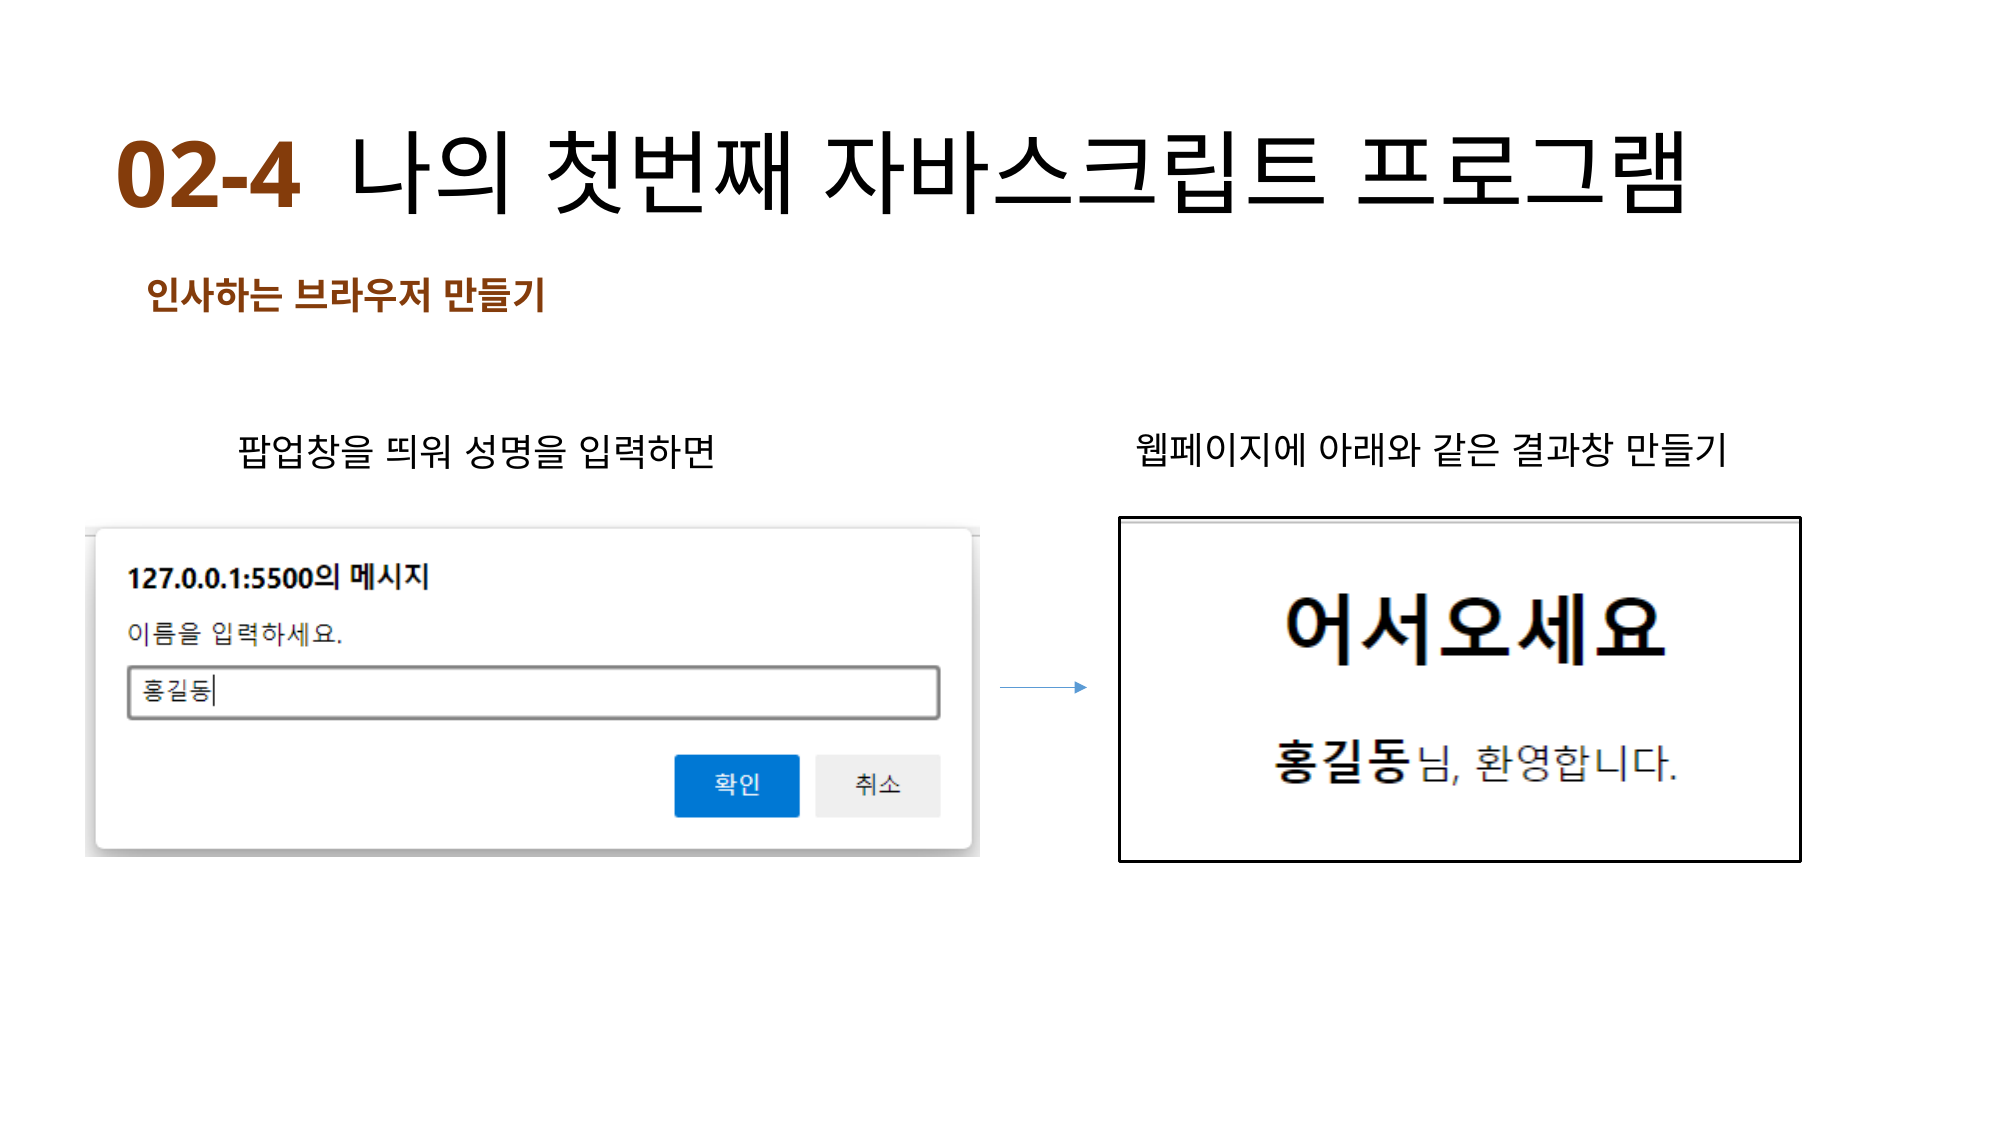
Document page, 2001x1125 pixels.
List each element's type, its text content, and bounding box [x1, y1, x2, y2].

text_box 인사하는 브라우저 만들기 [131, 265, 1460, 325]
title 02-4 나의 첫번째 자바스크립트 프로그램 [100, 69, 1964, 287]
picture [85, 518, 980, 857]
picture [1120, 518, 1799, 860]
text_box 팝업창을 띄워 성명을 입력하면 [222, 422, 796, 482]
text_box 웹페이지에 아래와 같은 결과창 만들기 [1120, 419, 1826, 480]
